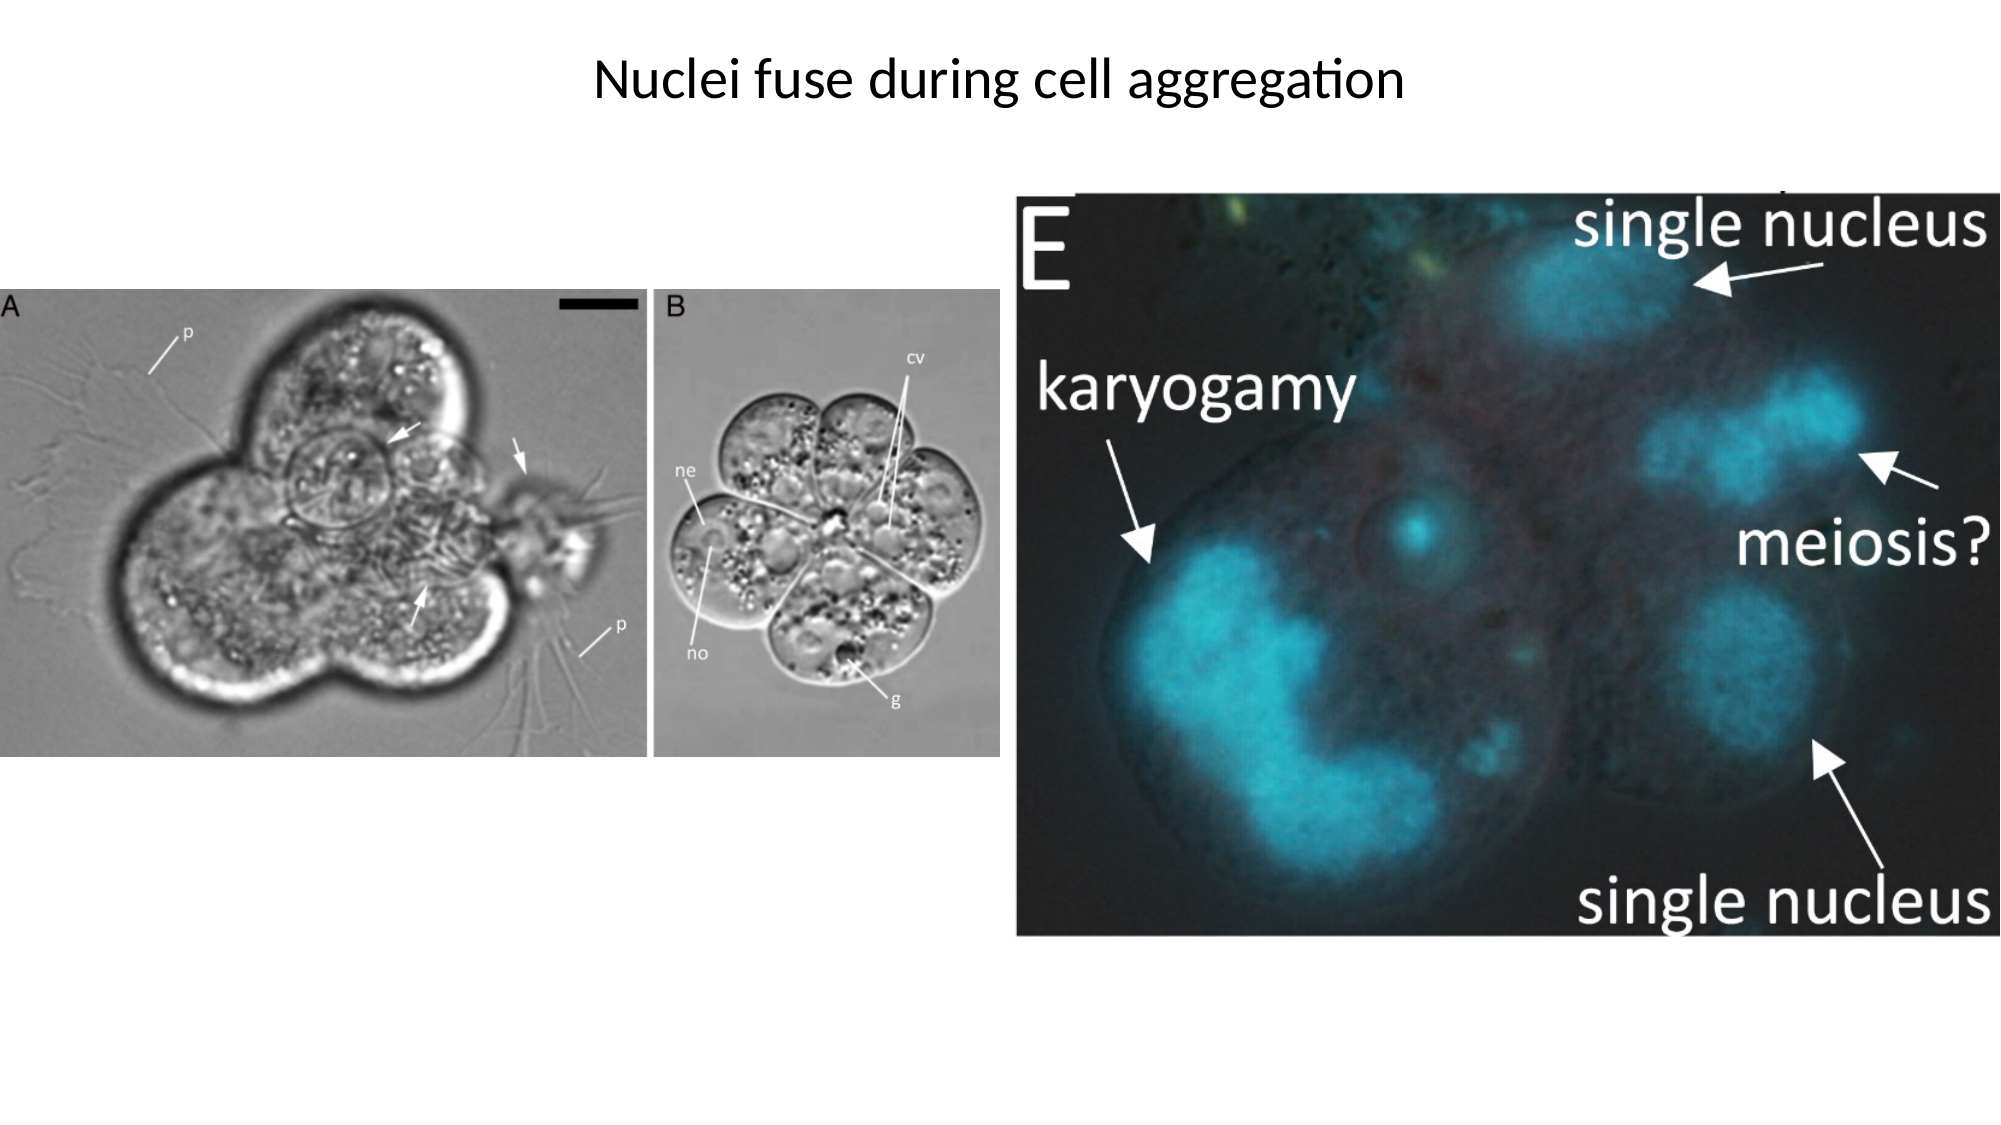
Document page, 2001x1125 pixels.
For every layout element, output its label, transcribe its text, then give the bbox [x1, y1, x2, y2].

picture [1011, 191, 2000, 937]
text_box Nuclei fuse during cell aggregation [578, 33, 1422, 118]
picture [0, 289, 1000, 757]
